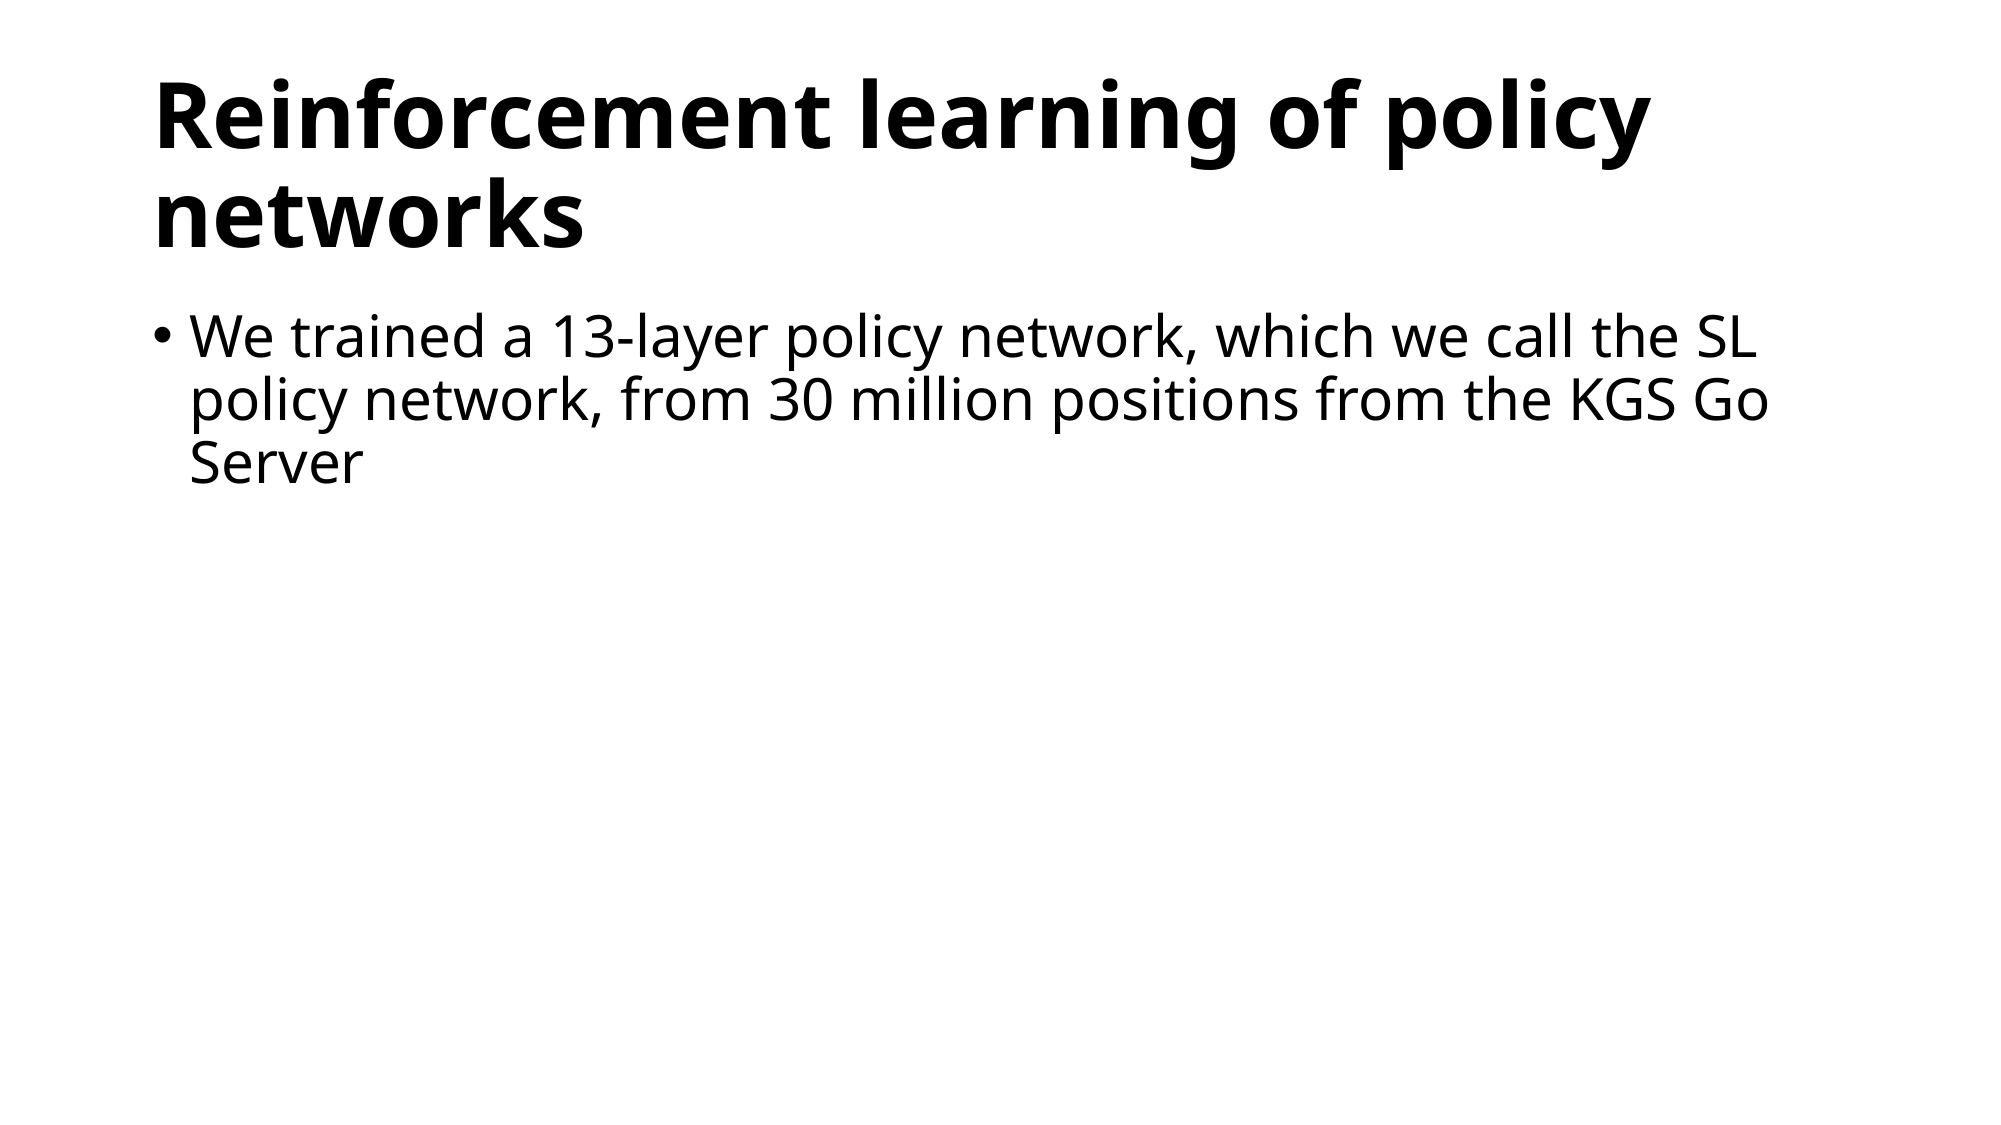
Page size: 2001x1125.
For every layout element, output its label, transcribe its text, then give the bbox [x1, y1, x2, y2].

list We trained a 13-layer policy network, which we call the SL policy network, from 30 million positions from the KGS Go Server [137, 299, 1863, 1014]
title Reinforcement learning of policy networks [137, 59, 1863, 278]
